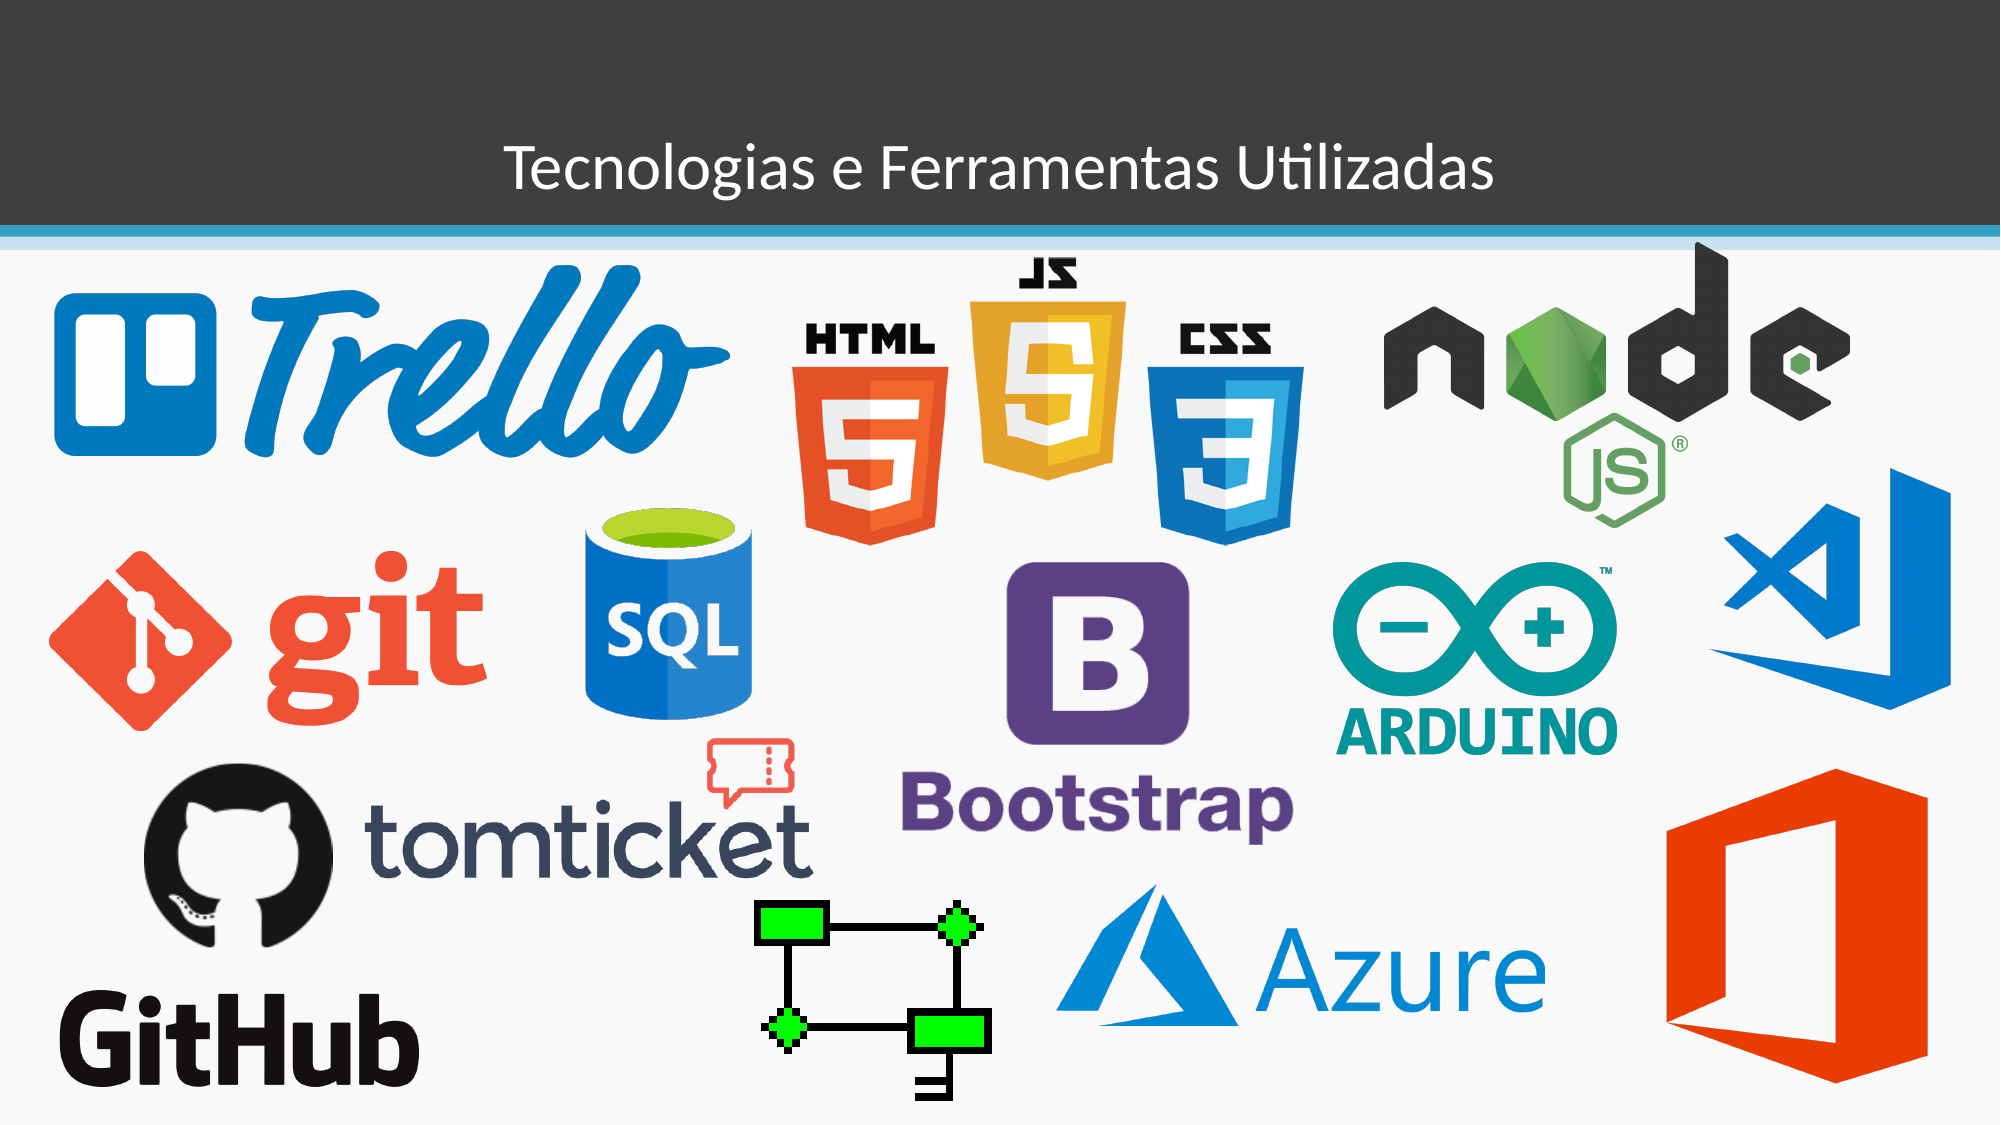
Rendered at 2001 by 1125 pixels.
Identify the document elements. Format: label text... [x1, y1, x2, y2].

picture [1333, 562, 1617, 755]
picture [1384, 242, 1951, 710]
picture [31, 954, 447, 1125]
picture [49, 551, 818, 883]
title Tecnologias e Ferramentas Utilizadas [212, 41, 1788, 212]
picture [1664, 766, 1932, 1084]
picture [144, 762, 333, 951]
picture [14, 264, 731, 485]
picture [754, 885, 1001, 1125]
picture [1055, 884, 1545, 1026]
picture [558, 246, 1317, 845]
